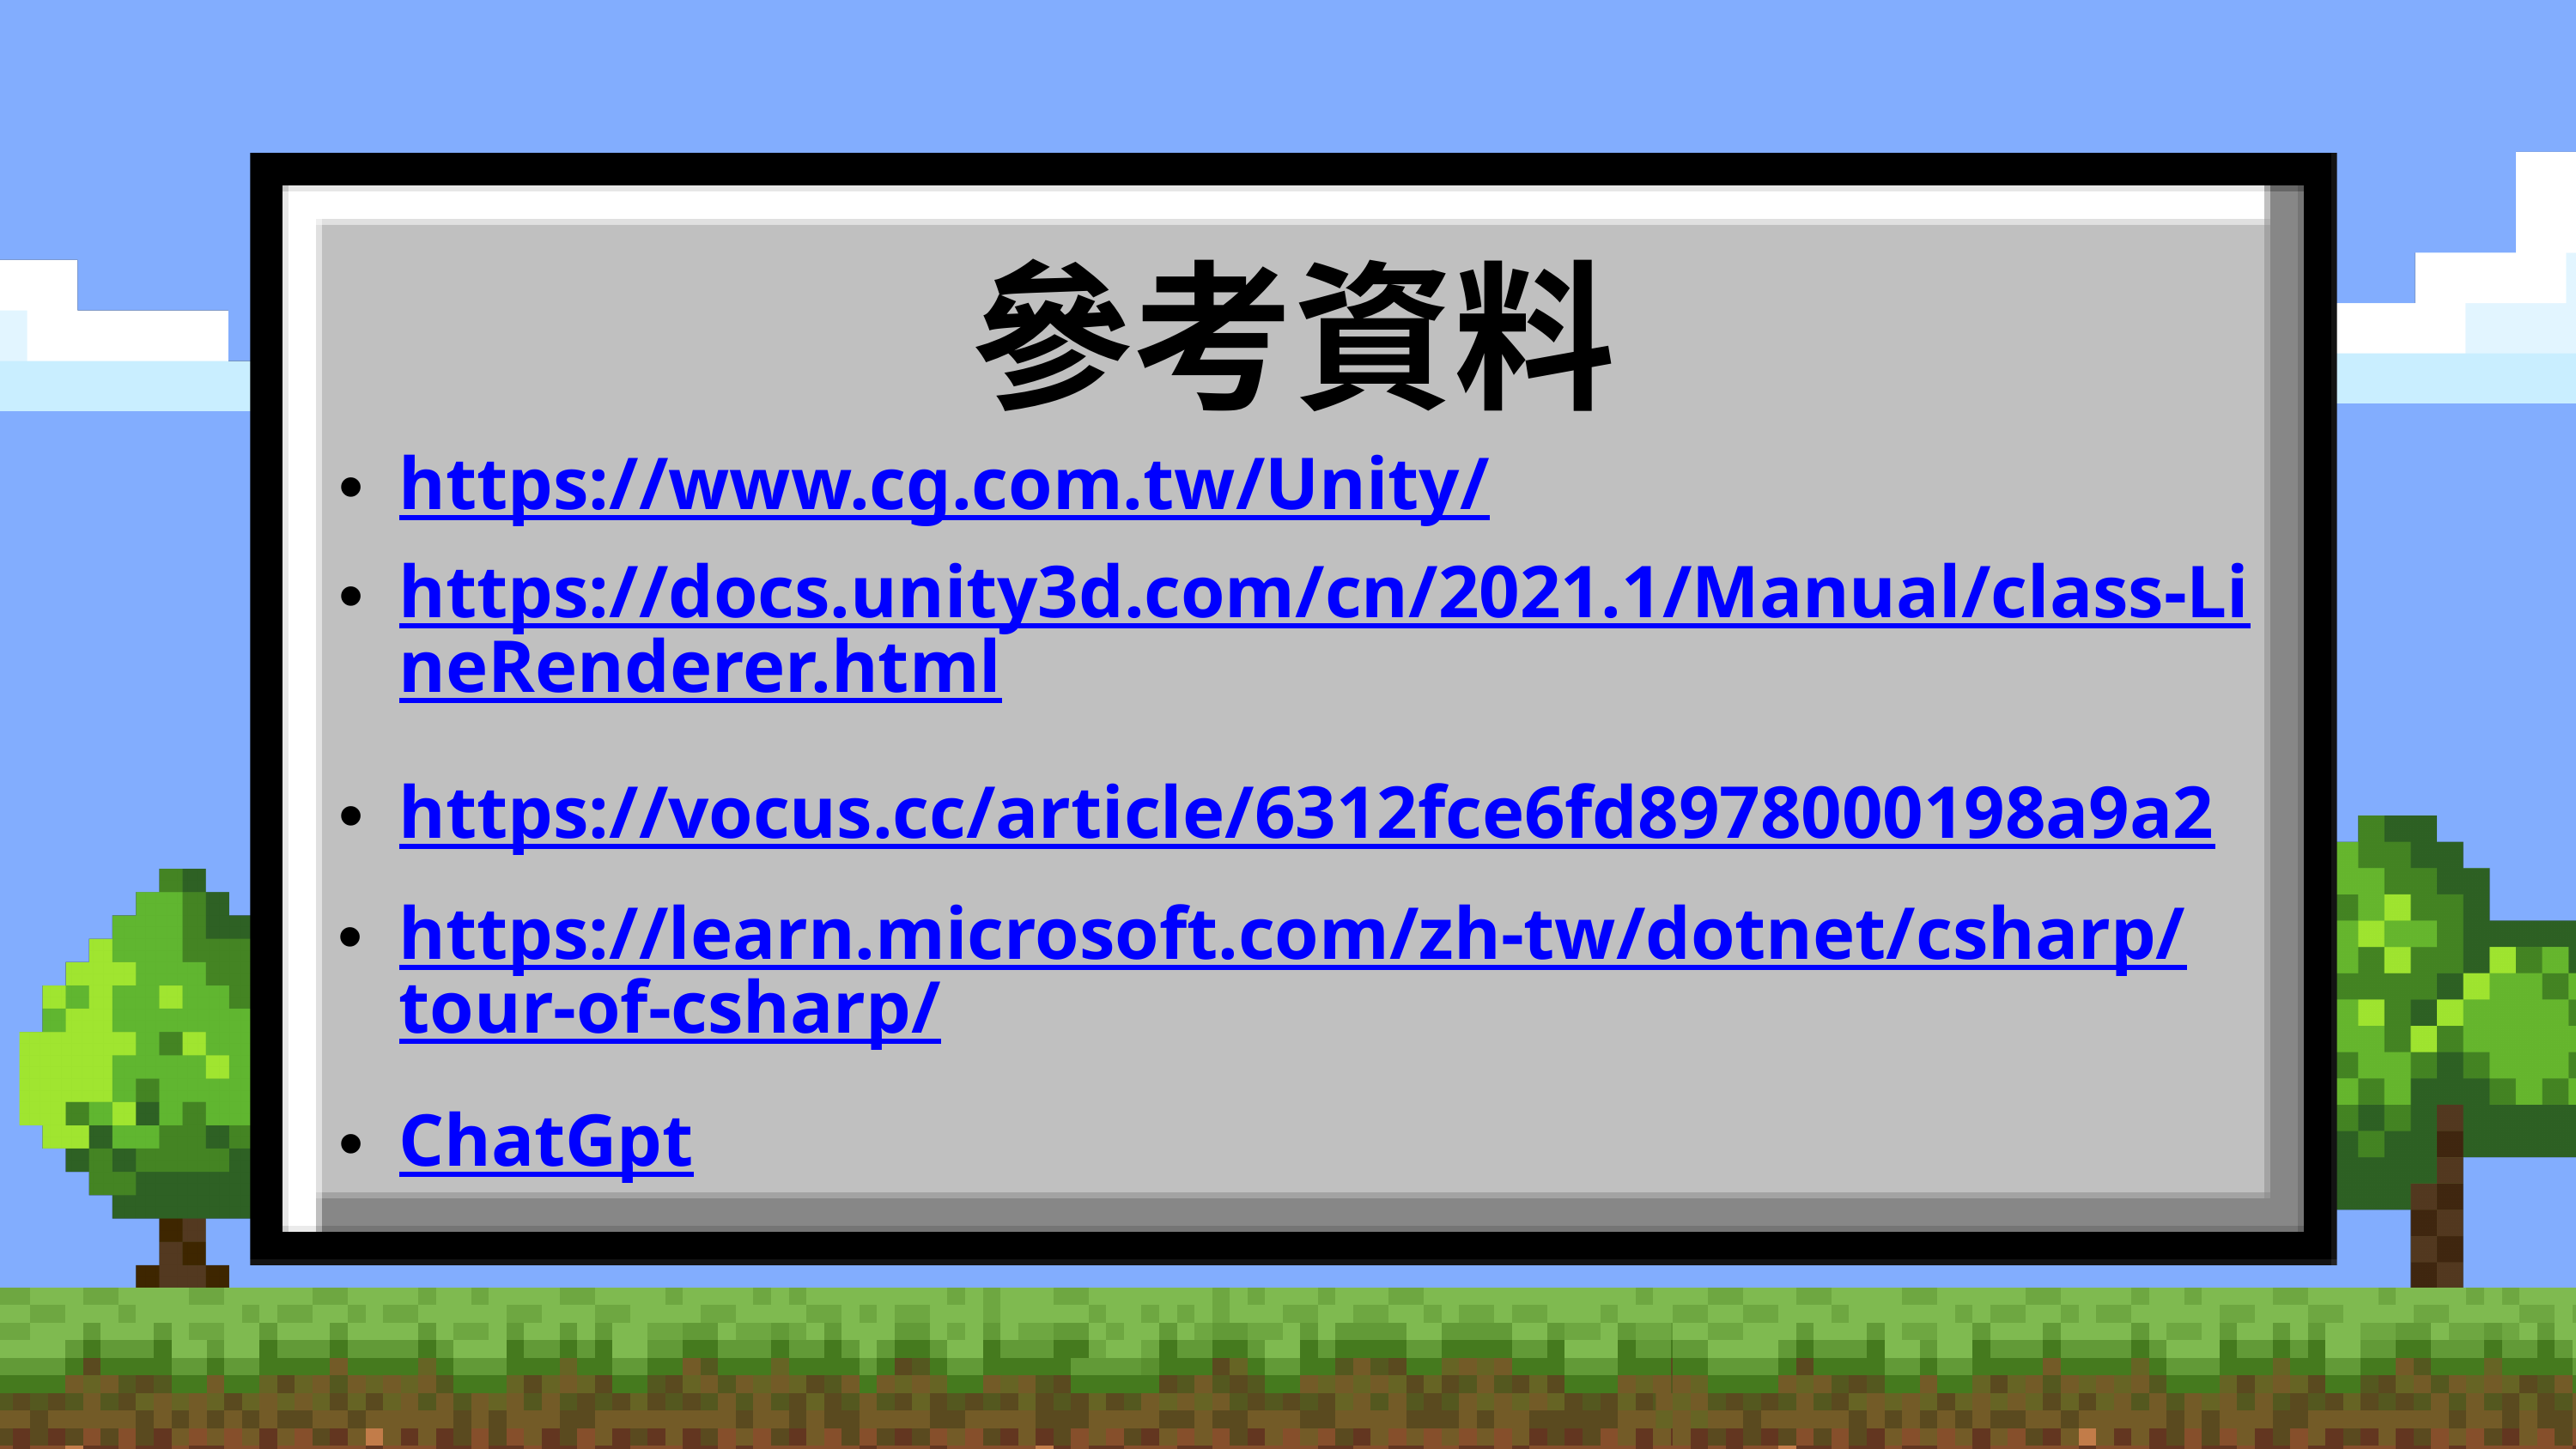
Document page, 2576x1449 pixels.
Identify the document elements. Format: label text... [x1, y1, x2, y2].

text_box [2227, 815, 2576, 1288]
text_box [19, 869, 346, 1288]
text_box https://learn.microsoft.com/zh-tw/dotnet/csharp/tour-of-csharp/ [277, 884, 2197, 985]
text_box [1656, 1288, 2576, 1449]
text_box 參考資料 [971, 645, 1616, 655]
text_box 參考資料 [971, 203, 1616, 543]
text_box https://docs.unity3d.com/cn/2021.1/Manual/class-LineRenderer.html [277, 543, 2252, 645]
text_box https://vocus.cc/article/6312fce6fd8978000198a9a2 [277, 764, 2252, 864]
text_box [0, 109, 278, 411]
text_box ChatGpt [277, 1092, 1577, 1192]
text_box [250, 153, 2337, 1265]
text_box [2264, 101, 2576, 403]
text_box [0, 1288, 1656, 1449]
text_box https://www.cg.com.tw/Unity/ [277, 435, 1577, 536]
